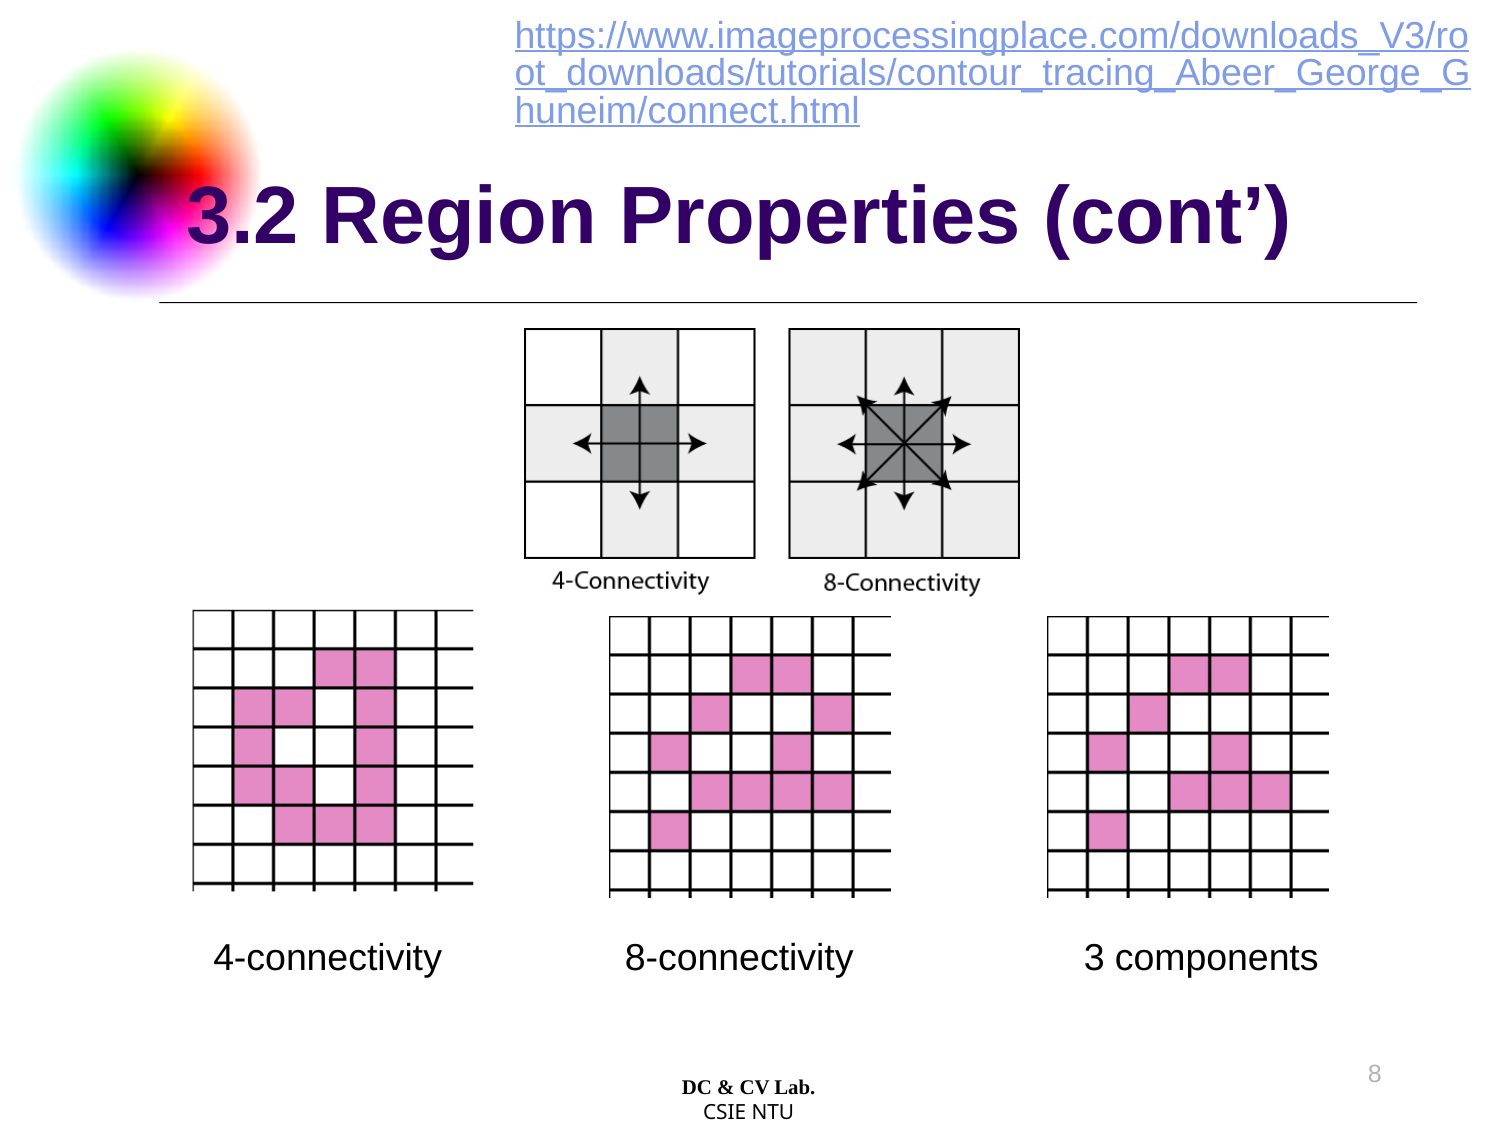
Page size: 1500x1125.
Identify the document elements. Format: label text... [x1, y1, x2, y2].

text_box 3 components [1068, 925, 1412, 986]
picture [1047, 616, 1329, 898]
picture [609, 616, 891, 898]
text_box 8-connectivity [610, 925, 892, 986]
text_box https://www.imageprocessingplace.com/downloads_V3/root_downloads/tutorials/contour_tracing_Abeer_George_Ghuneim/connect.html [499, 3, 1500, 109]
text_box 4-connectivity [198, 926, 480, 986]
picture [171, 588, 508, 926]
slide_number 8 [1059, 1042, 1397, 1103]
picture [524, 328, 1020, 599]
footer DC & CV Lab. CSIE NTU [511, 1066, 987, 1125]
title 3.2 Region Properties (cont’) [171, 54, 1500, 268]
picture [0, 42, 272, 318]
